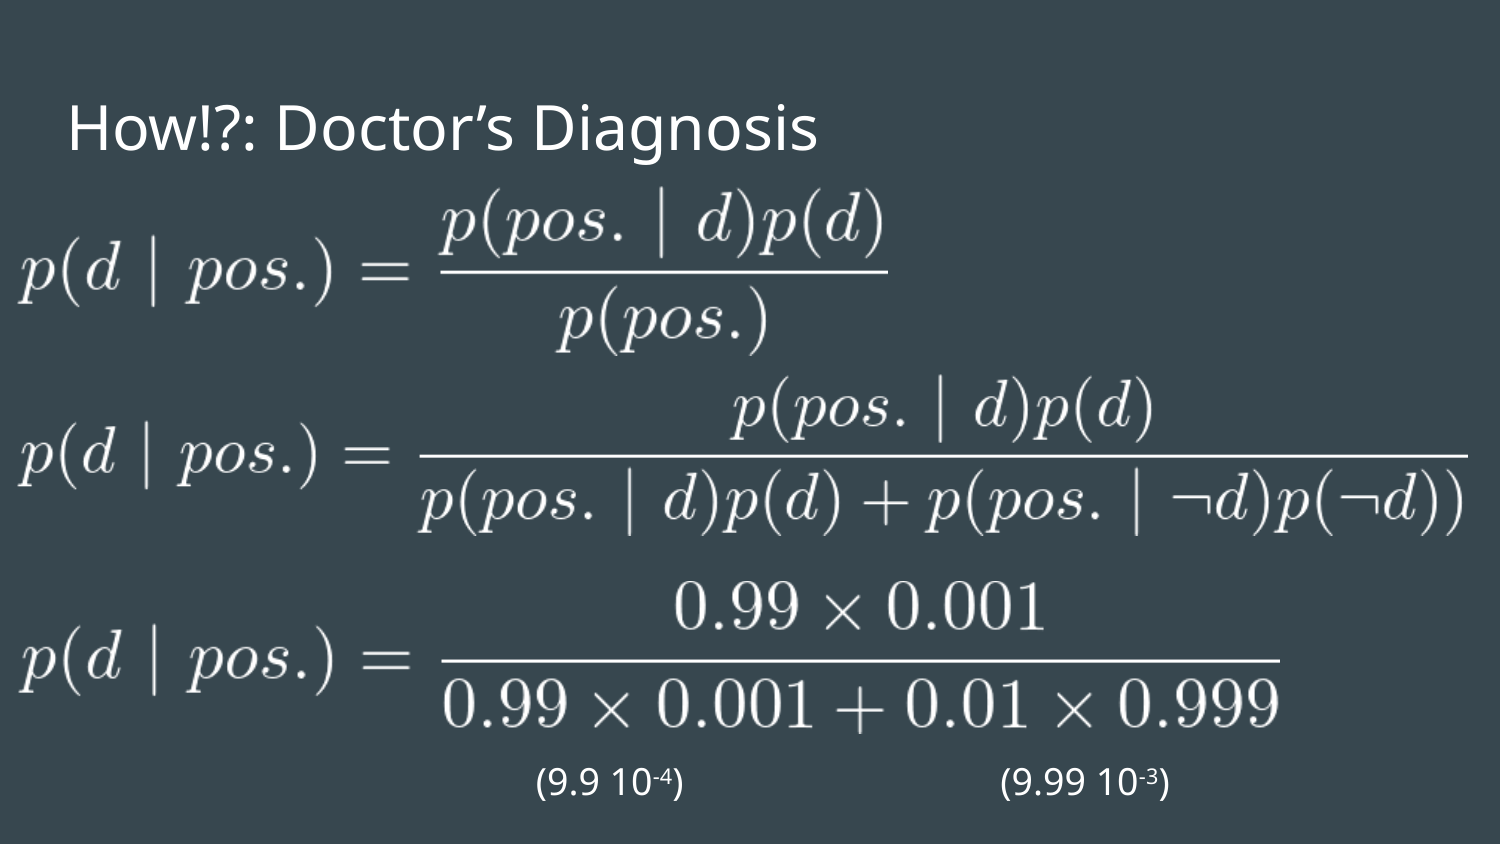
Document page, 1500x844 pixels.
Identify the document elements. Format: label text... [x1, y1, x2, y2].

text_box (9.99 10-3) [985, 743, 1206, 817]
picture [18, 581, 1280, 734]
text_box (9.9 10-4) [520, 743, 741, 817]
picture [17, 186, 888, 356]
picture [17, 374, 1468, 536]
title How!?: Doctor’s Diagnosis [51, 72, 1449, 167]
